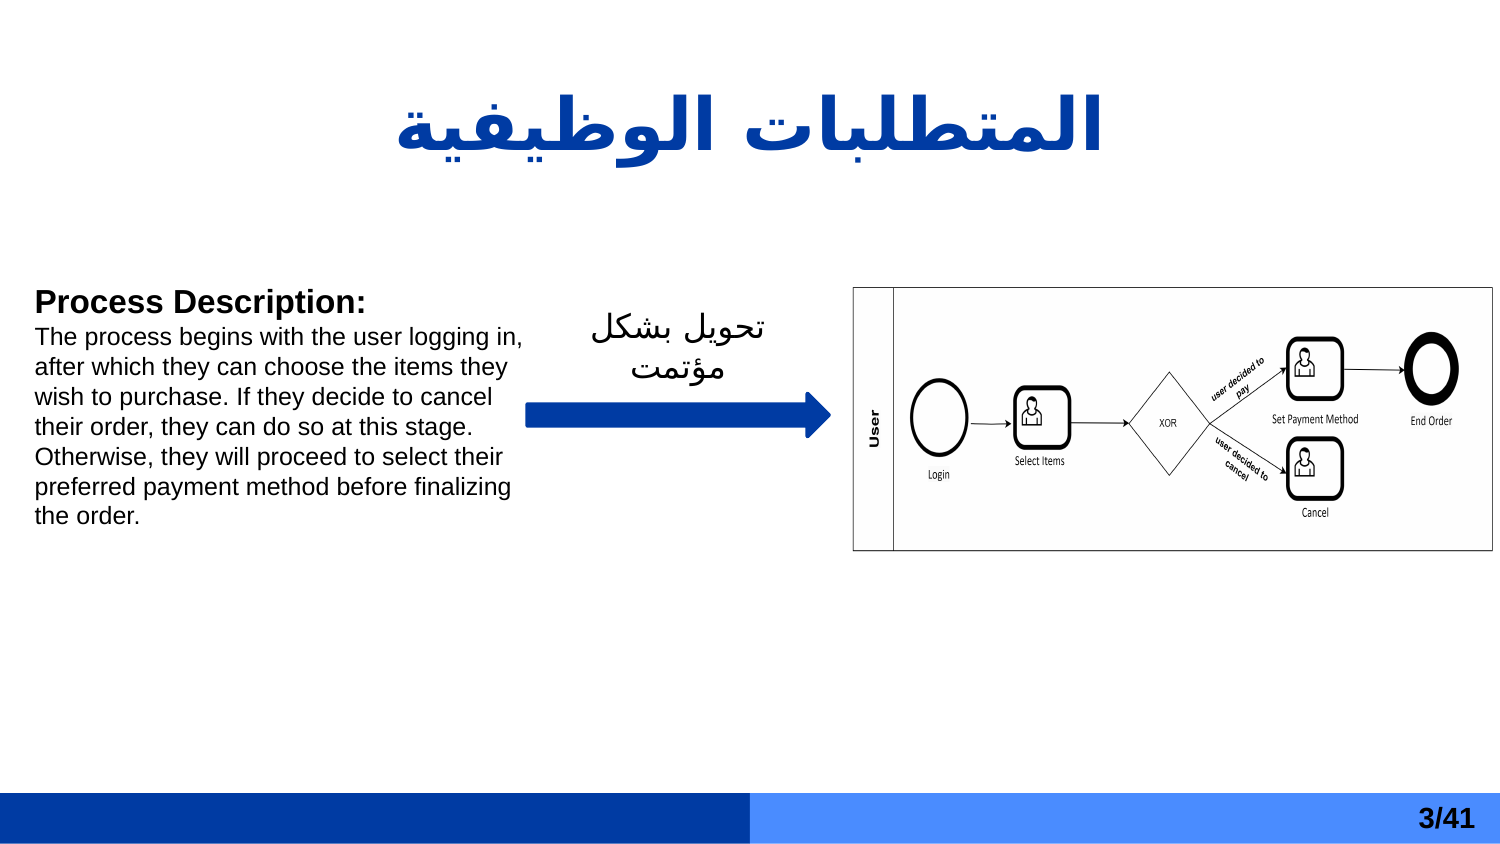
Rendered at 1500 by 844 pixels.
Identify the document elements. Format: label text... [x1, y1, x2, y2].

text_box تحويل بشكل مؤتمت [544, 297, 812, 393]
text_box 3/41 [1403, 791, 1500, 842]
title المتطلبات الوظيفية [117, 62, 1383, 157]
text_box Process Description: The process begins with the user logging in, after which they can choose the items they wish to purchase. If they decide to cancel their order, they can do so at this stage. Otherwise, they will proceed to select their preferred payment method before finalizing the order. [19, 272, 562, 538]
text_box [525, 393, 831, 439]
picture [845, 278, 1500, 561]
